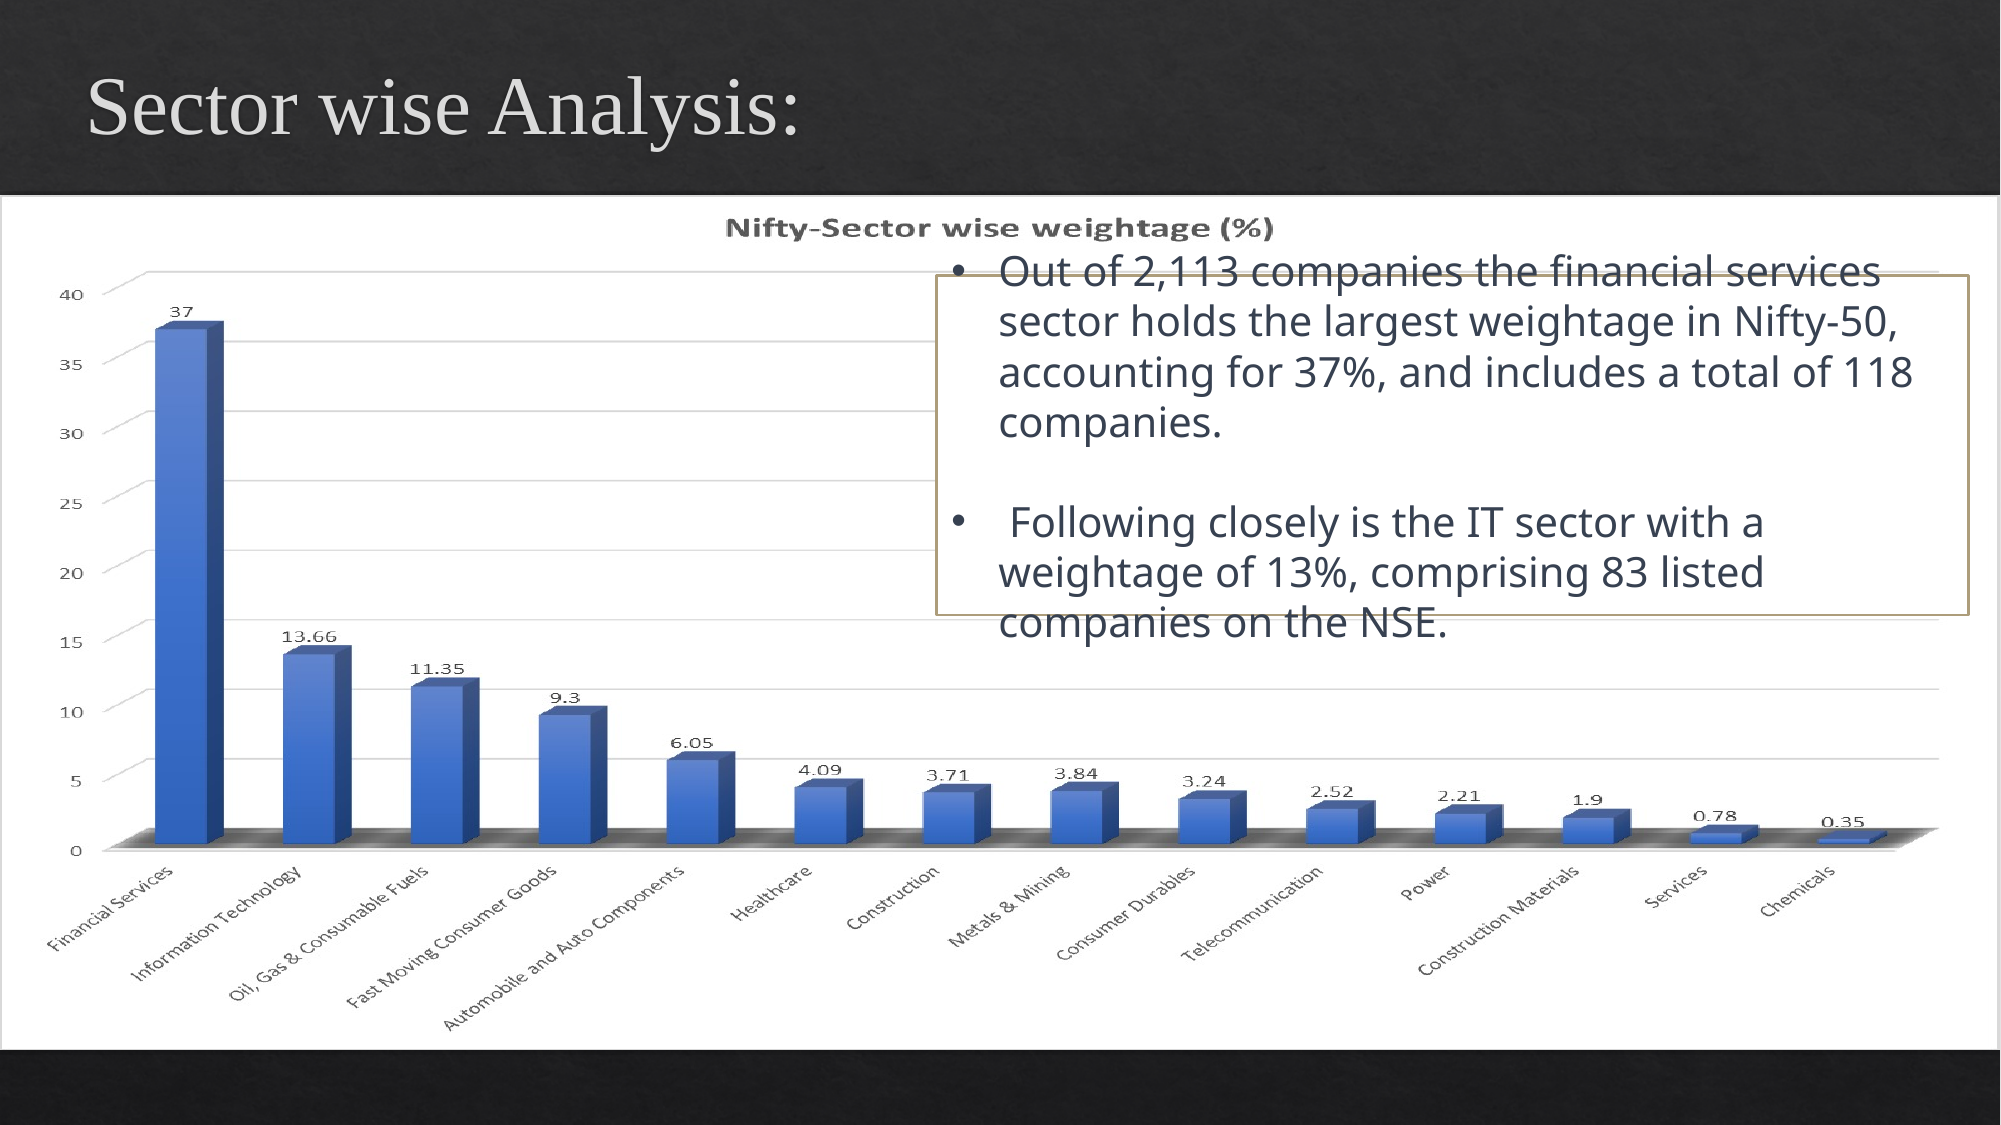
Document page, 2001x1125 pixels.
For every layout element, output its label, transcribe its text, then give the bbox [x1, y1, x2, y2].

title Sector wise Analysis: [45, 31, 844, 172]
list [0, 195, 2000, 1051]
